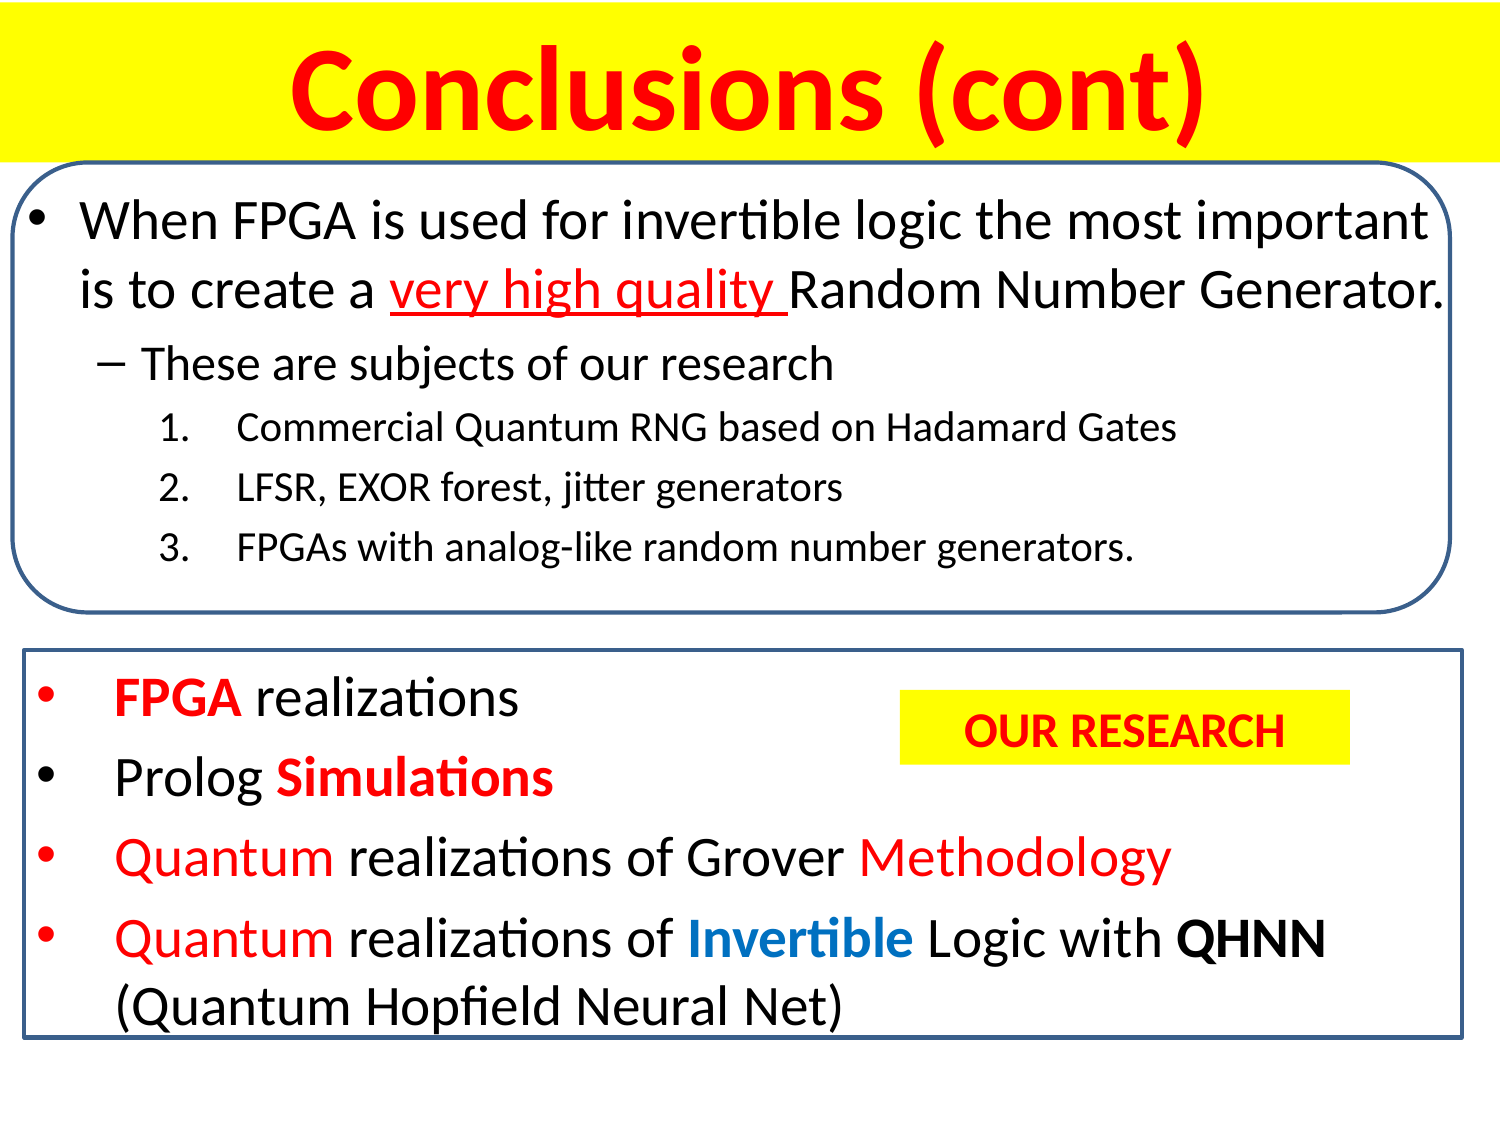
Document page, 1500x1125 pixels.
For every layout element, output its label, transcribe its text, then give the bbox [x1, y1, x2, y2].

text_box OUR RESEARCH [899, 689, 1350, 765]
title Conclusions (cont) [0, 2, 1500, 163]
list When FPGA is used for invertible logic the most important is to create a very high quality Random Number Generator. These are subjects of our research Commercial Quantum RNG based on Hadamard Gates LFSR, EXOR forest, jitter generators FPGAs with analog-like random number generators. FPGA realizations Prolog Simulations Quantum realizations of Grover Methodology Quantum realizations of Invertible Logic with QHNN (Quantum Hopfield Neural Net) [12, 174, 1475, 1100]
text_box [22, 648, 1464, 1040]
text_box [10, 160, 1453, 615]
